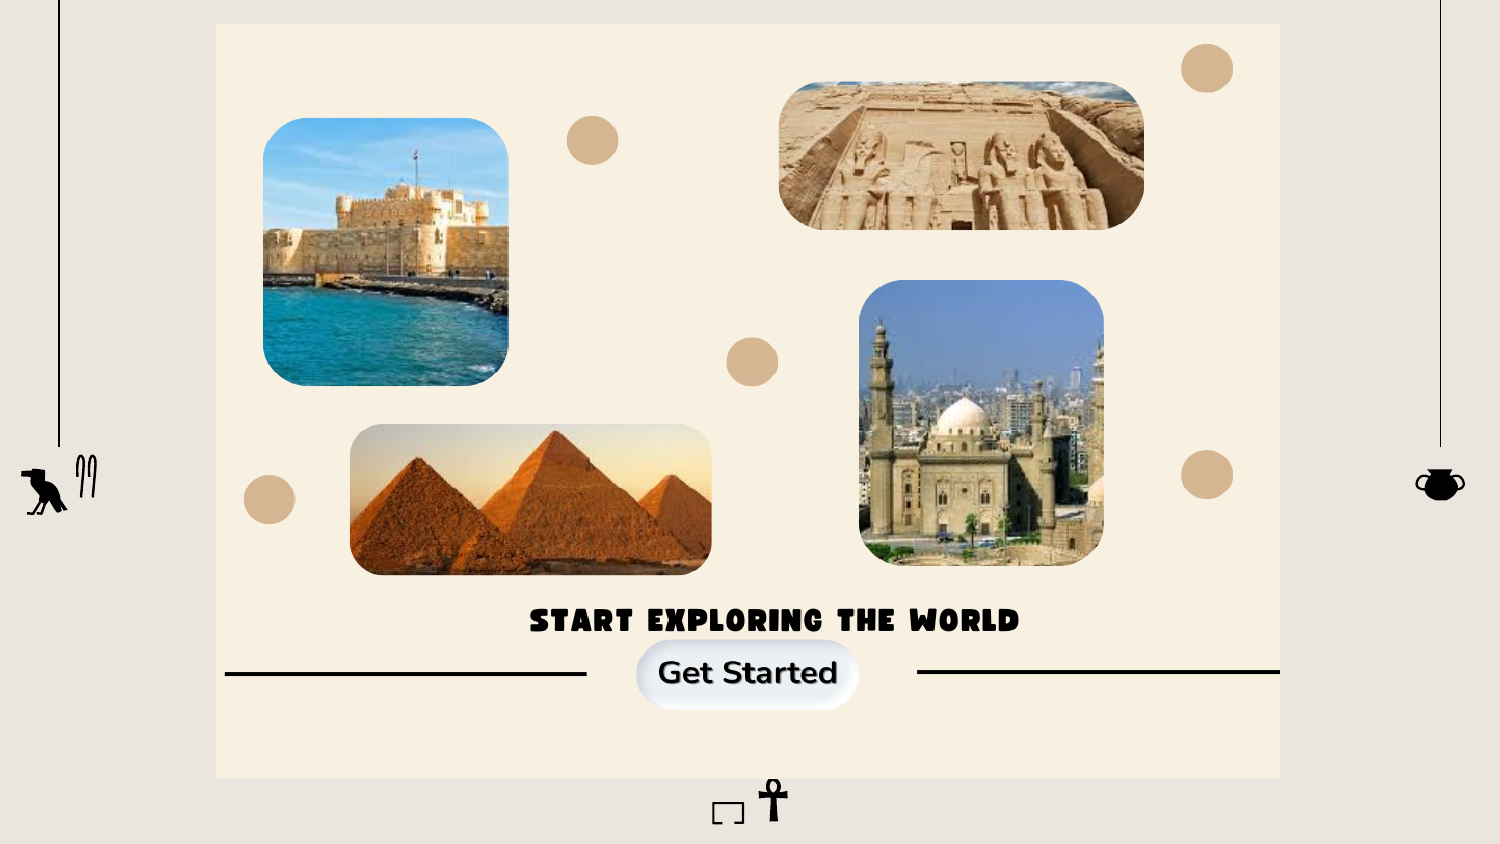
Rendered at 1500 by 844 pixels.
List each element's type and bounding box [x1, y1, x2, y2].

picture [215, 24, 1280, 780]
